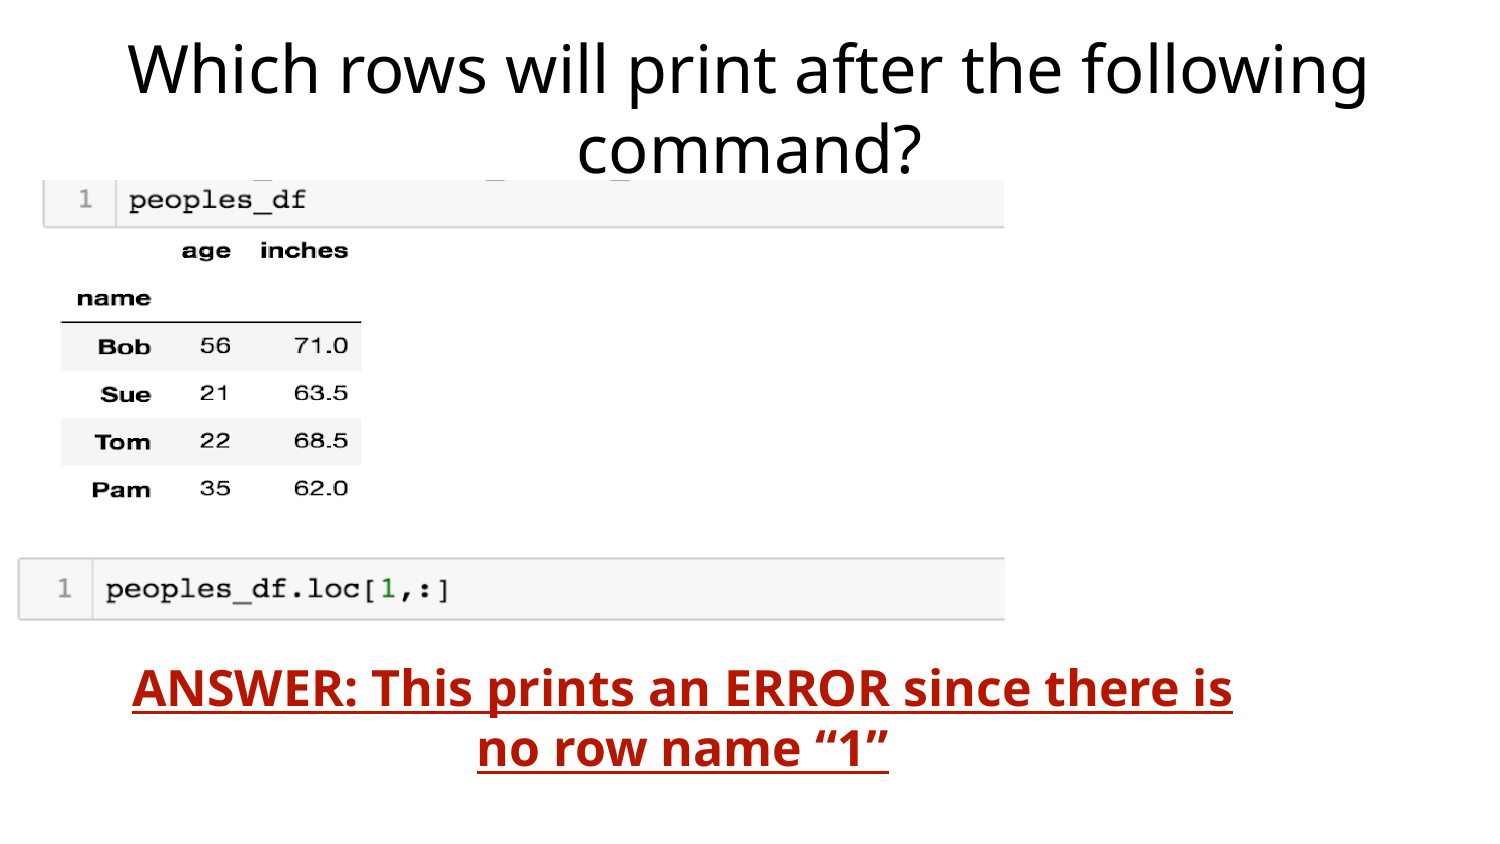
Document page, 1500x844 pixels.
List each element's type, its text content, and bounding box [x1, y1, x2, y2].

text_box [26, 180, 1005, 235]
text_box ANSWER: This prints an ERROR since there is no row name “1” [108, 663, 1258, 770]
title Which rows will print after the following command? [109, 21, 1391, 209]
picture [31, 236, 371, 511]
picture [8, 554, 1005, 635]
